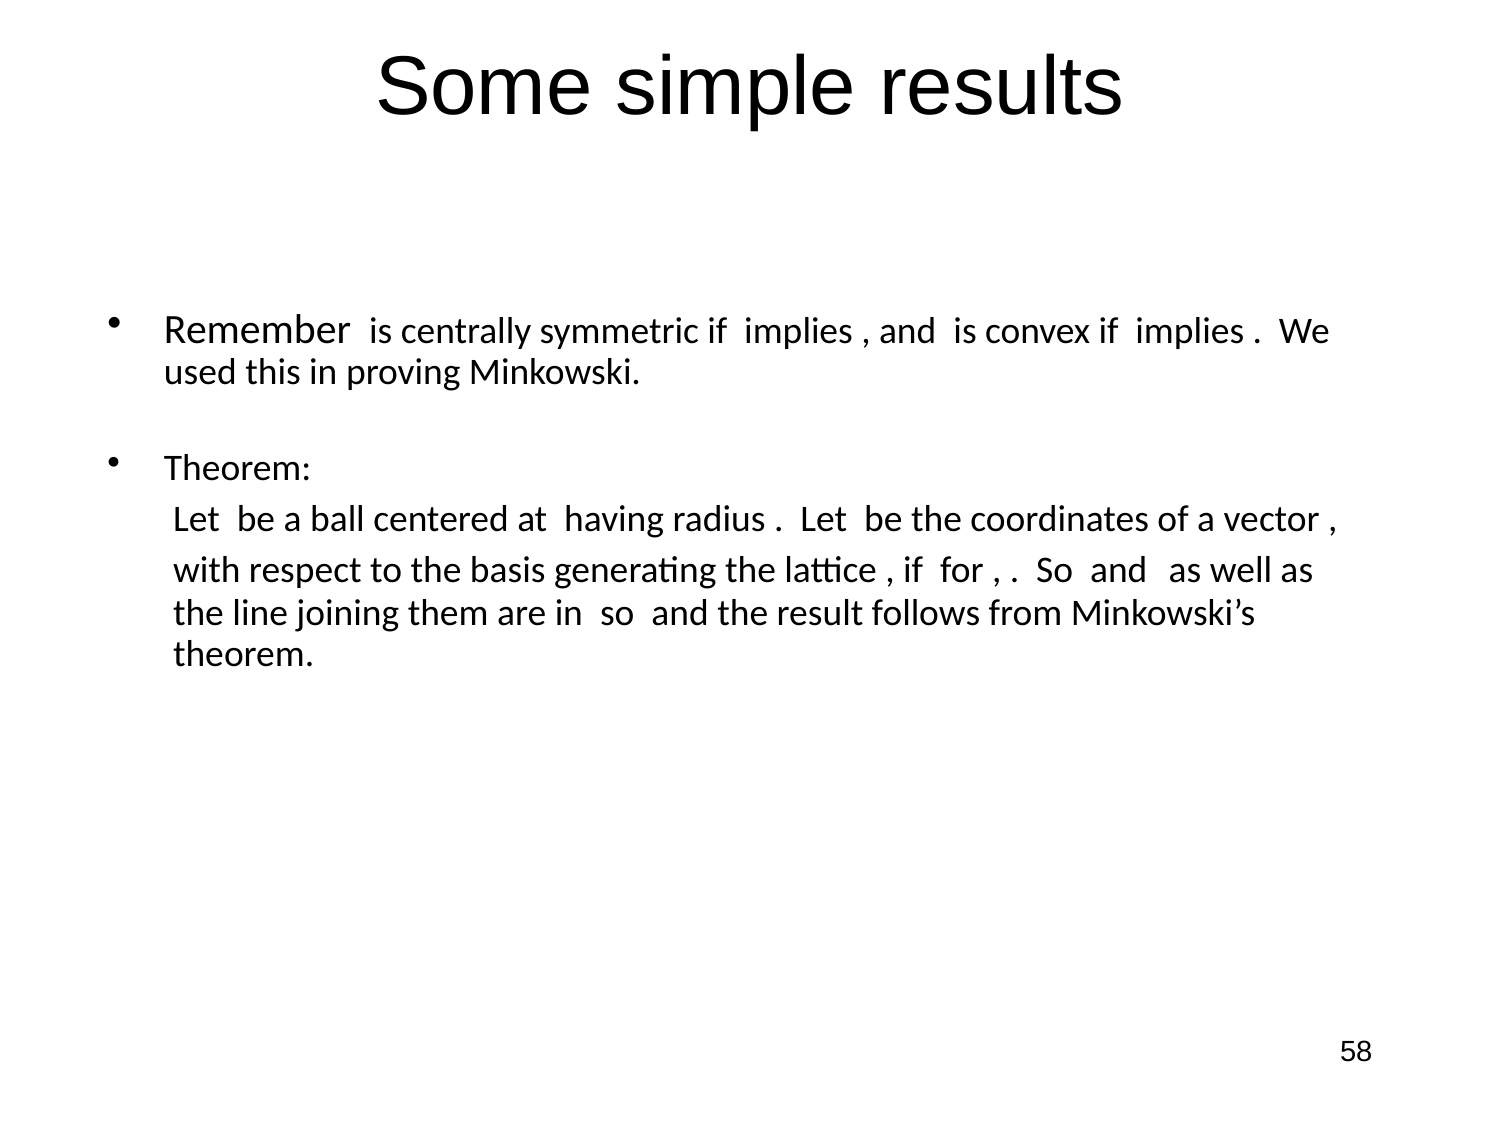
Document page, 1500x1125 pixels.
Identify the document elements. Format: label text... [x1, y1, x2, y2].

title Some simple results [112, 0, 1388, 163]
slide_number 58 [1074, 1024, 1388, 1101]
